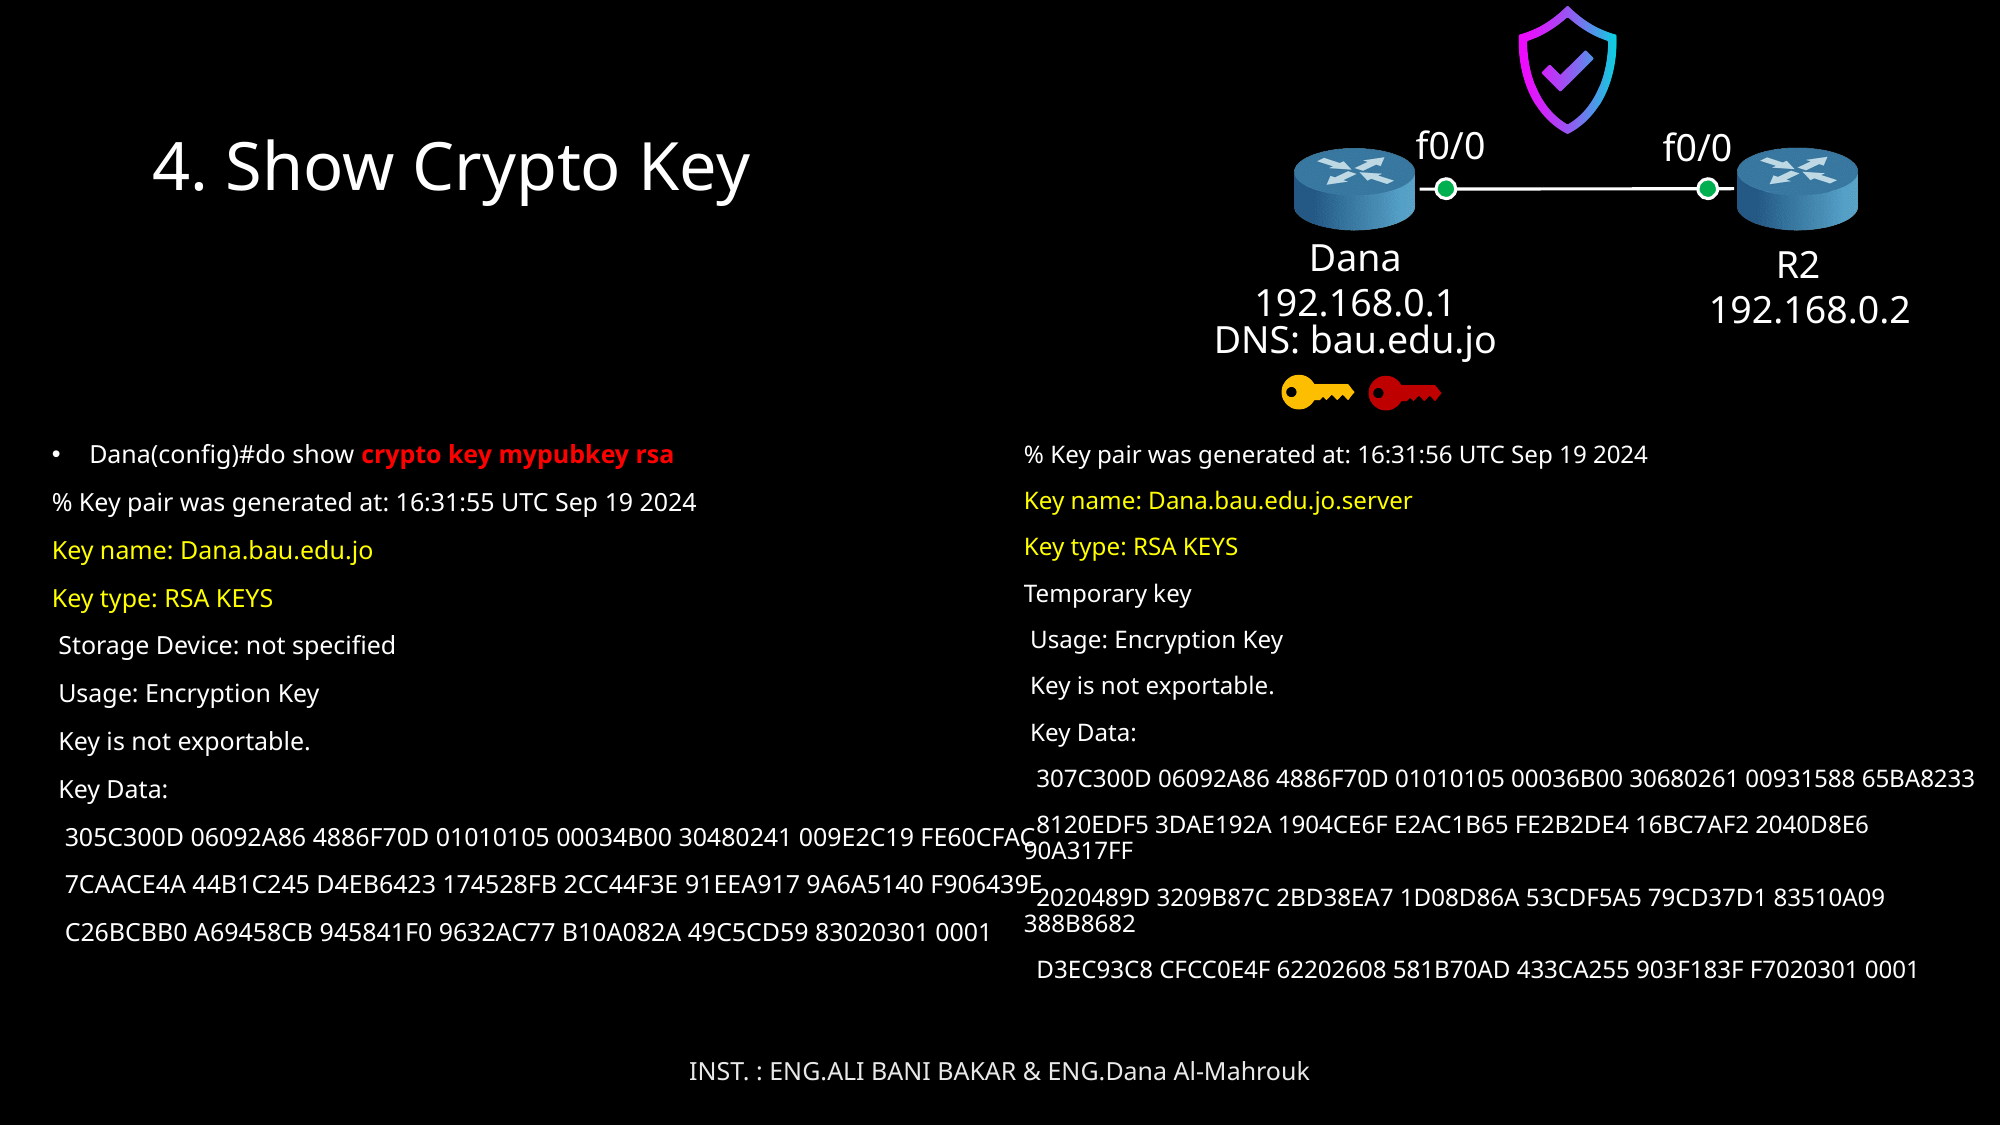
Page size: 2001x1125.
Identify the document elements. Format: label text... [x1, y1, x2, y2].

picture [1365, 352, 1446, 434]
text_box 192.168.0.1 [1239, 271, 1472, 308]
text_box 192.168.0.2 [1694, 278, 1926, 339]
picture [1290, 143, 1421, 235]
text_box % Key pair was generated at: 16:31:56 UTC Sep 19 2024 Key name: Dana.bau.edu.jo.server Key type: RSA KEYS Temporary key Usage: Encryption Key Key is not exportable. Key Data: 307C300D 06092A86 4886F70D 01010105 00036B00 30680261 00931588 65BA8233 8120EDF5 3DAE192A 1904CE6F E2AC1B65 FE2B2DE4 16BC7AF2 2040D8E6 90A317FF 2020489D 3209B87C 2BD38EA7 1D08D86A 53CDF5A5 79CD37D1 83510A09 388B8682 D3EC93C8 CFCC0E4F 62202608 581B70AD 433CA255 903F183F F7020301 0001 [1008, 434, 2000, 1021]
text_box f0/0 [1647, 116, 1748, 177]
list Dana(config)#do show crypto key mypubkey rsa % Key pair was generated at: 16:31:55 UTC Sep 19 2024 Key name: Dana.bau.edu.jo Key type: RSA KEYS Storage Device: not specified Usage: Encryption Key Key is not exportable. Key Data: 305C300D 06092A86 4886F70D 01010105 00034B00 30480241 009E2C19 FE60CFAC 7CAACE4A 44B1C245 D4EB6423 174528FB 2CC44F3E 91EEA917 9A6A5140 F906439E C26BCBB0 A69458CB 945841F0 9632AC77 B10A082A 49C5CD59 83020301 0001 [36, 434, 1008, 1021]
text_box R2 [1761, 235, 1836, 278]
text_box [1434, 177, 1458, 188]
text_box [1434, 190, 1458, 201]
picture [1502, 5, 1632, 135]
title 4. Show Crypto Key [137, 59, 1863, 278]
text_box [1696, 177, 1720, 188]
footer INST. : ENG.ALI BANI BAKAR & ENG.Dana Al-Mahrouk [662, 1042, 1338, 1103]
picture [1733, 142, 1863, 235]
text_box Dana [1294, 235, 1417, 271]
text_box f0/0 [1400, 115, 1501, 175]
text_box DNS: bau.edu.jo [1198, 308, 1512, 369]
picture [1277, 351, 1359, 432]
text_box [1696, 190, 1720, 201]
